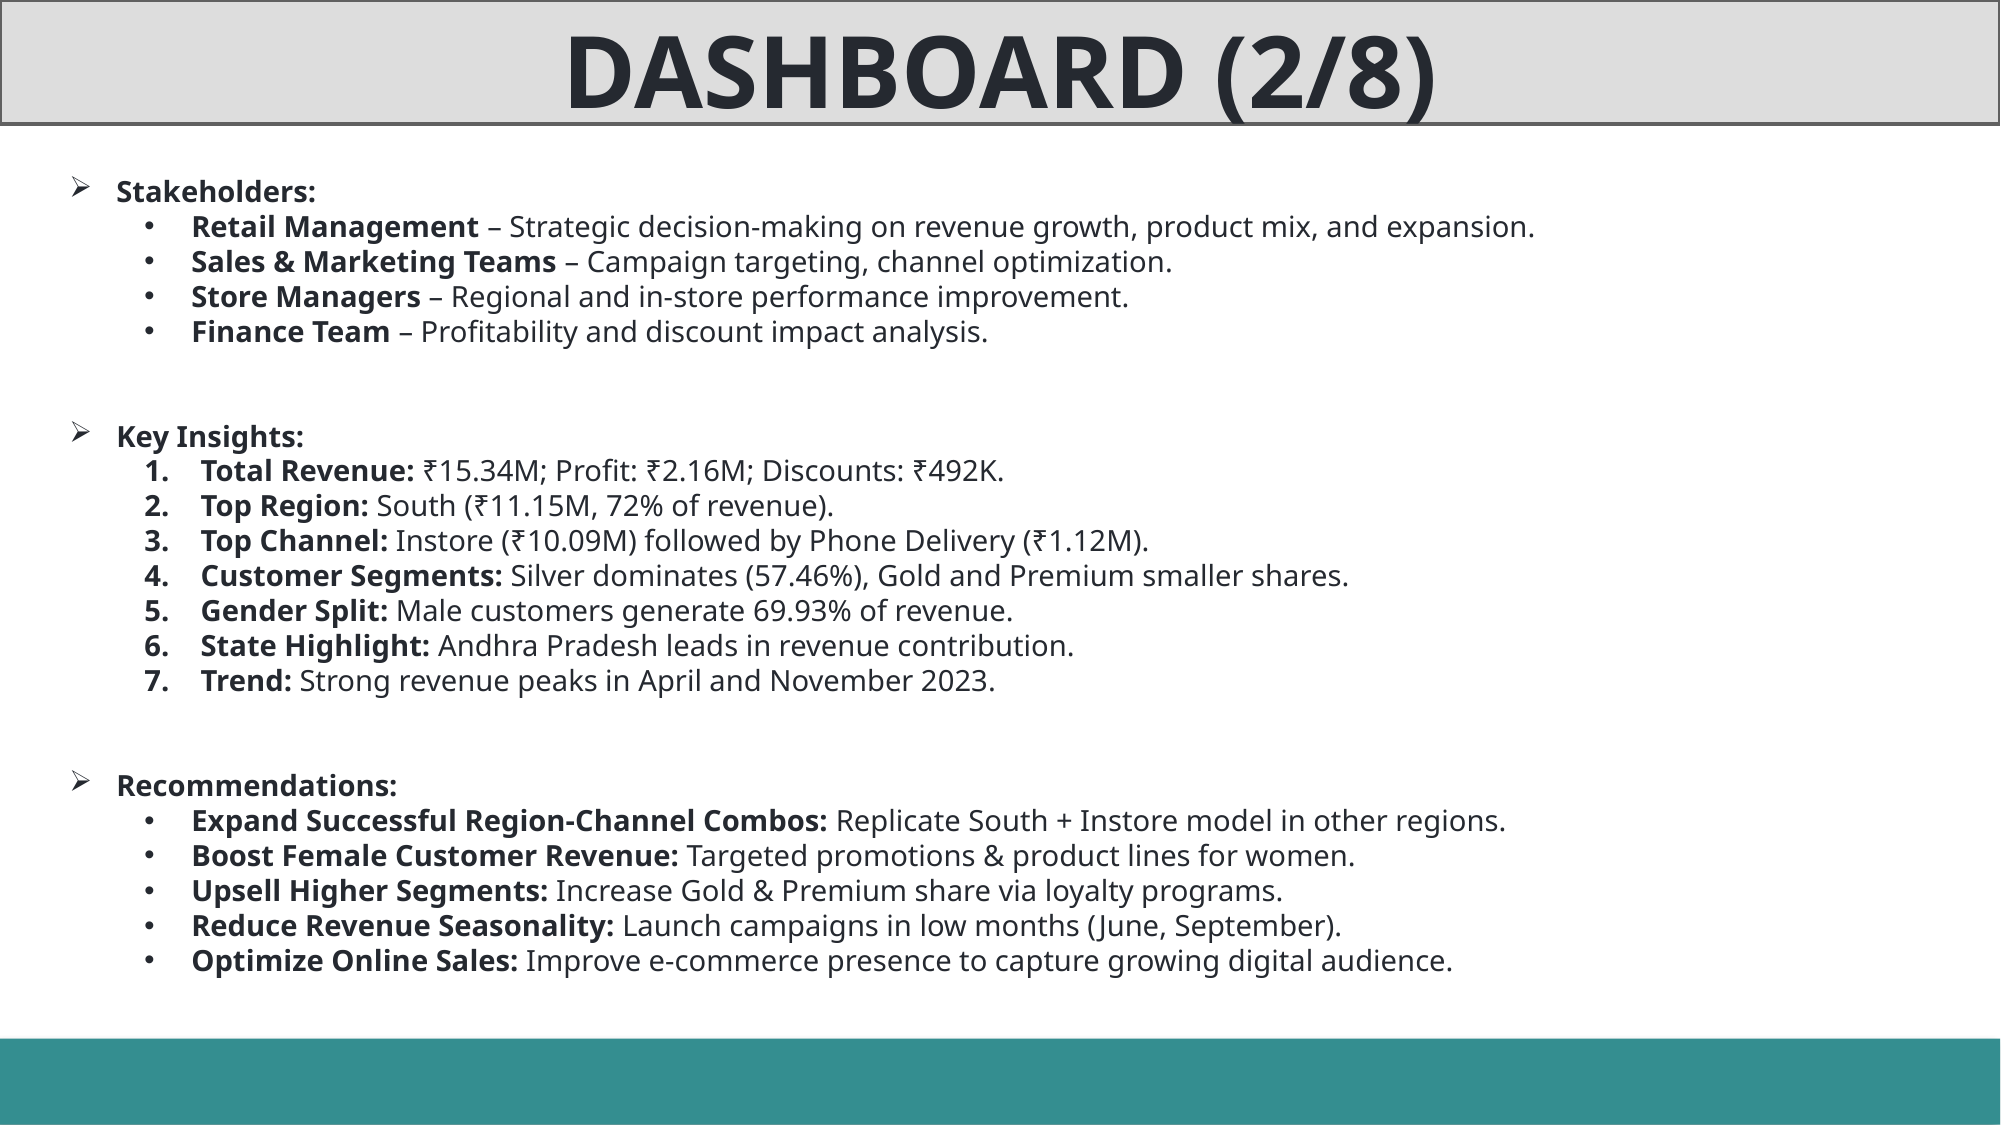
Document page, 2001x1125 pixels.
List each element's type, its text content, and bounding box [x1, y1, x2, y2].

text_box DASHBOARD (2/8) [0, 0, 2000, 126]
text_box Stakeholders: Retail Management – Strategic decision-making on revenue growth, product mix, and expansion. Sales & Marketing Teams – Campaign targeting, channel optimization. Store Managers – Regional and in-store performance improvement. Finance Team – Profitability and discount impact analysis. Key Insights: Total Revenue: ₹15.34M; Profit: ₹2.16M; Discounts: ₹492K. Top Region: South (₹11.15M, 72% of revenue). Top Channel: Instore (₹10.09M) followed by Phone Delivery (₹1.12M). Customer Segments: Silver dominates (57.46%), Gold and Premium smaller shares. Gender Split: Male customers generate 69.93% of revenue. State Highlight: Andhra Pradesh leads in revenue contribution. Trend: Strong revenue peaks in April and November 2023. Recommendations: Expand Successful Region-Channel Combos: Replicate South + Instore model in other regions. Boost Female Customer Revenue: Targeted promotions & product lines for women. Upsell Higher Segments: Increase Gold & Premium share via loyalty programs. Reduce Revenue Seasonality: Launch campaigns in low months (June, September). Optimize Online Sales: Improve e-commerce presence to capture growing digital audience. [54, 130, 1946, 985]
